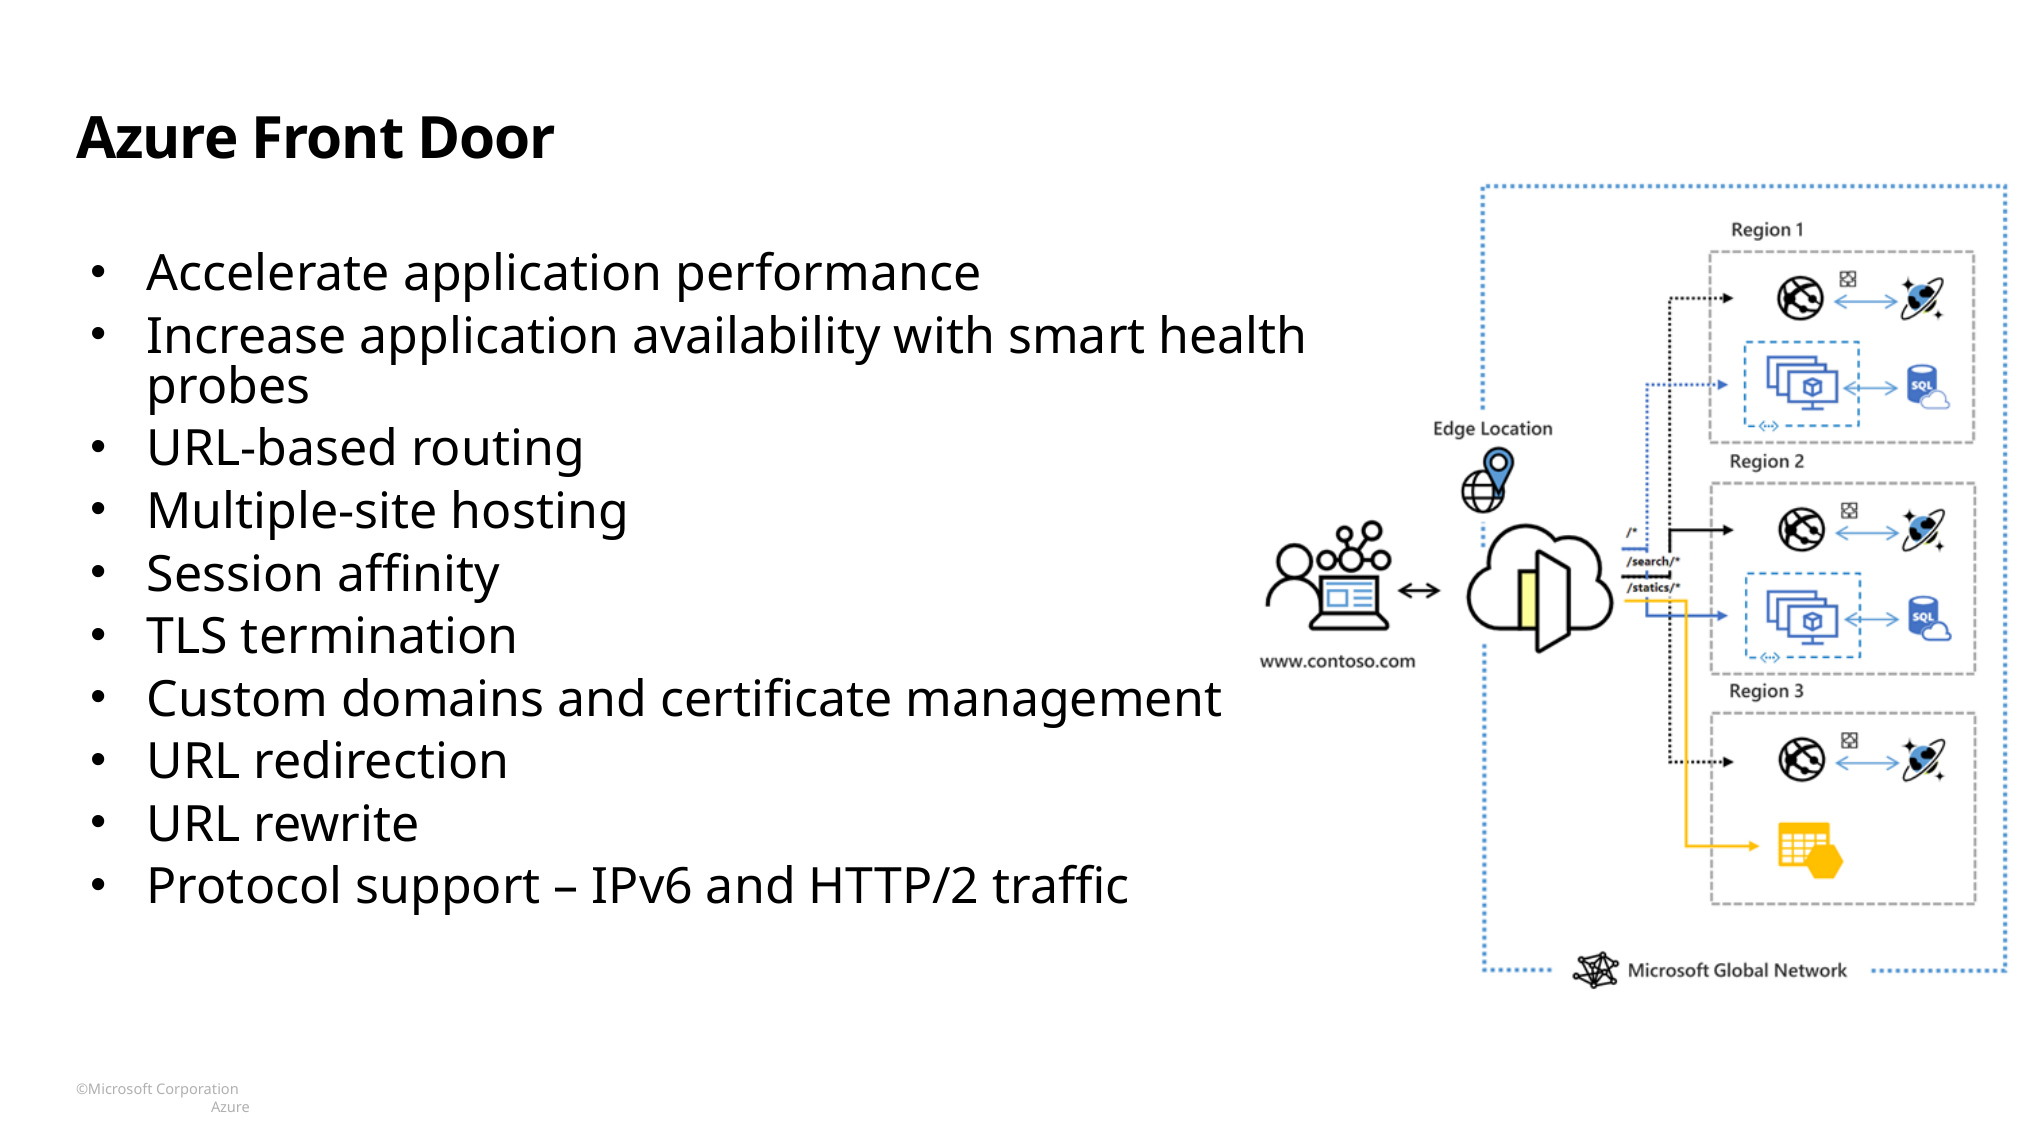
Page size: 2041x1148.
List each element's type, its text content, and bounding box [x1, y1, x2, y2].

picture [1230, 137, 2041, 1012]
list Accelerate application performance Increase application availability with smart health probes URL-based routing Multiple-site hosting Session affinity TLS termination Custom domains and certificate management URL redirection URL rewrite Protocol support – IPv6 and HTTP/2 traffic [90, 250, 1230, 870]
title Azure Front Door [76, 103, 1969, 172]
